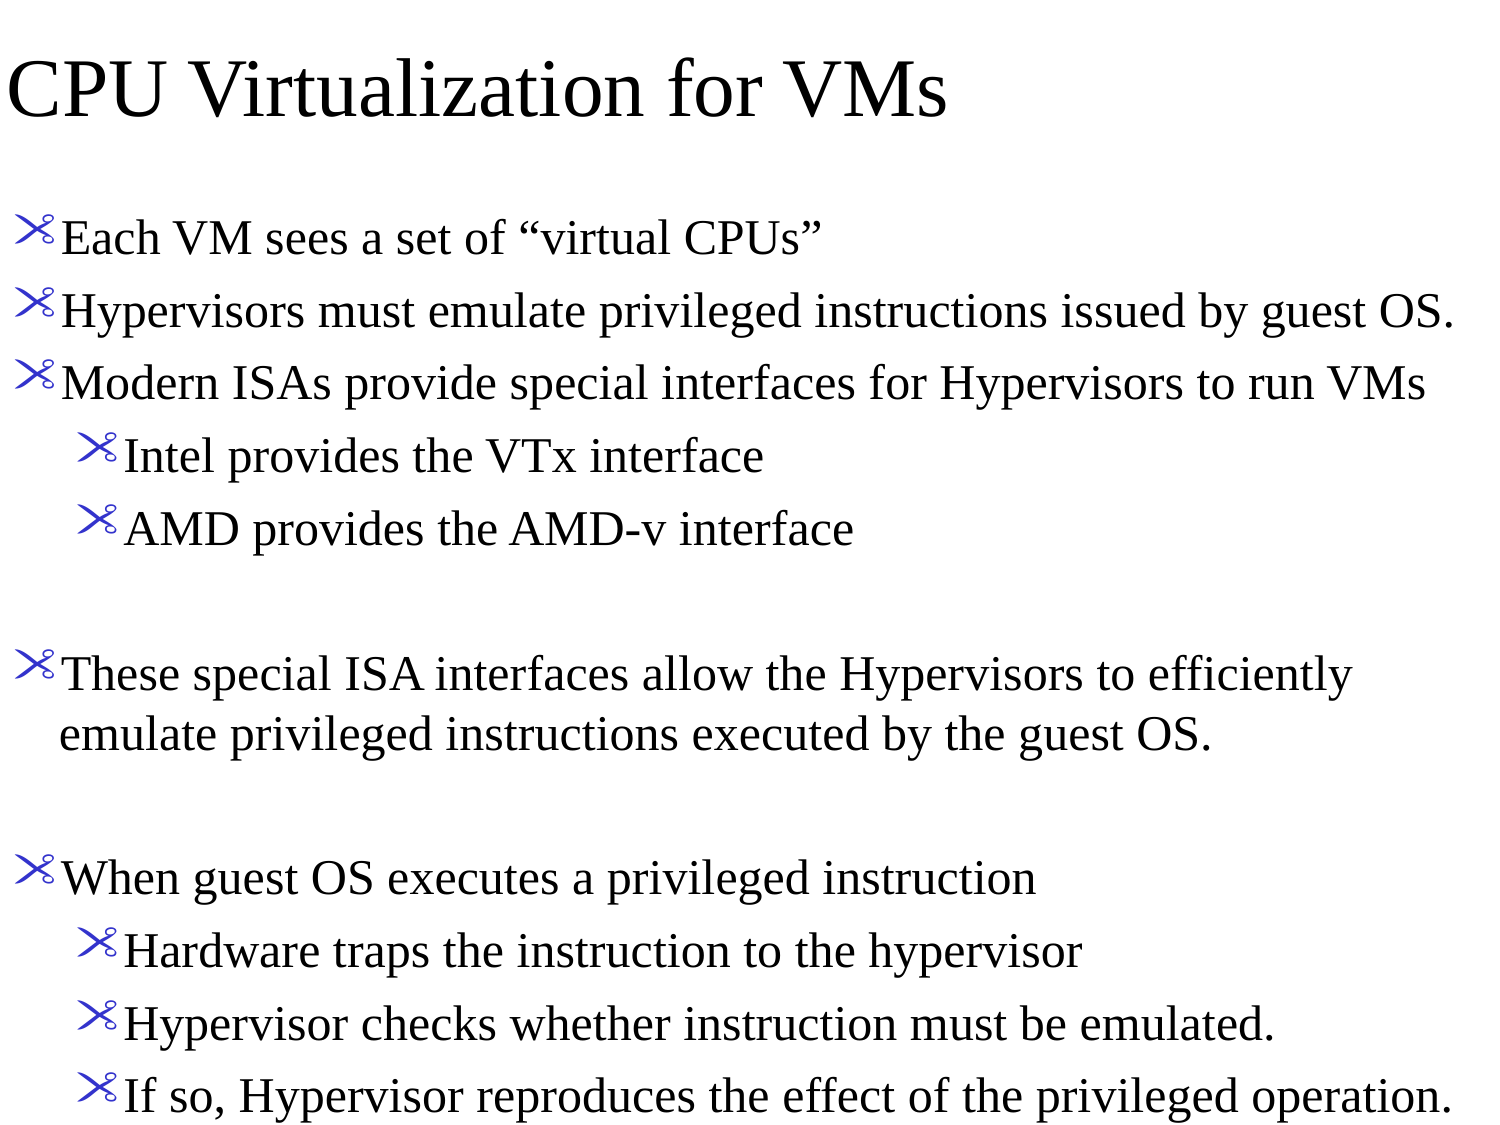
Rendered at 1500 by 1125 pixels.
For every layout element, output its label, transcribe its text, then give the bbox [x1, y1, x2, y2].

title CPU Virtualization for VMs [0, 0, 1500, 167]
list Each VM sees a set of “virtual CPUs” Hypervisors must emulate privileged instructions issued by guest OS. Modern ISAs provide special interfaces for Hypervisors to run VMs Intel provides the VTx interface AMD provides the AMD-v interface These special ISA interfaces allow the Hypervisors to efficiently emulate privileged instructions executed by the guest OS. When guest OS executes a privileged instruction Hardware traps the instruction to the hypervisor Hypervisor checks whether instruction must be emulated. If so, Hypervisor reproduces the effect of the privileged operation. [4, 197, 1496, 1125]
